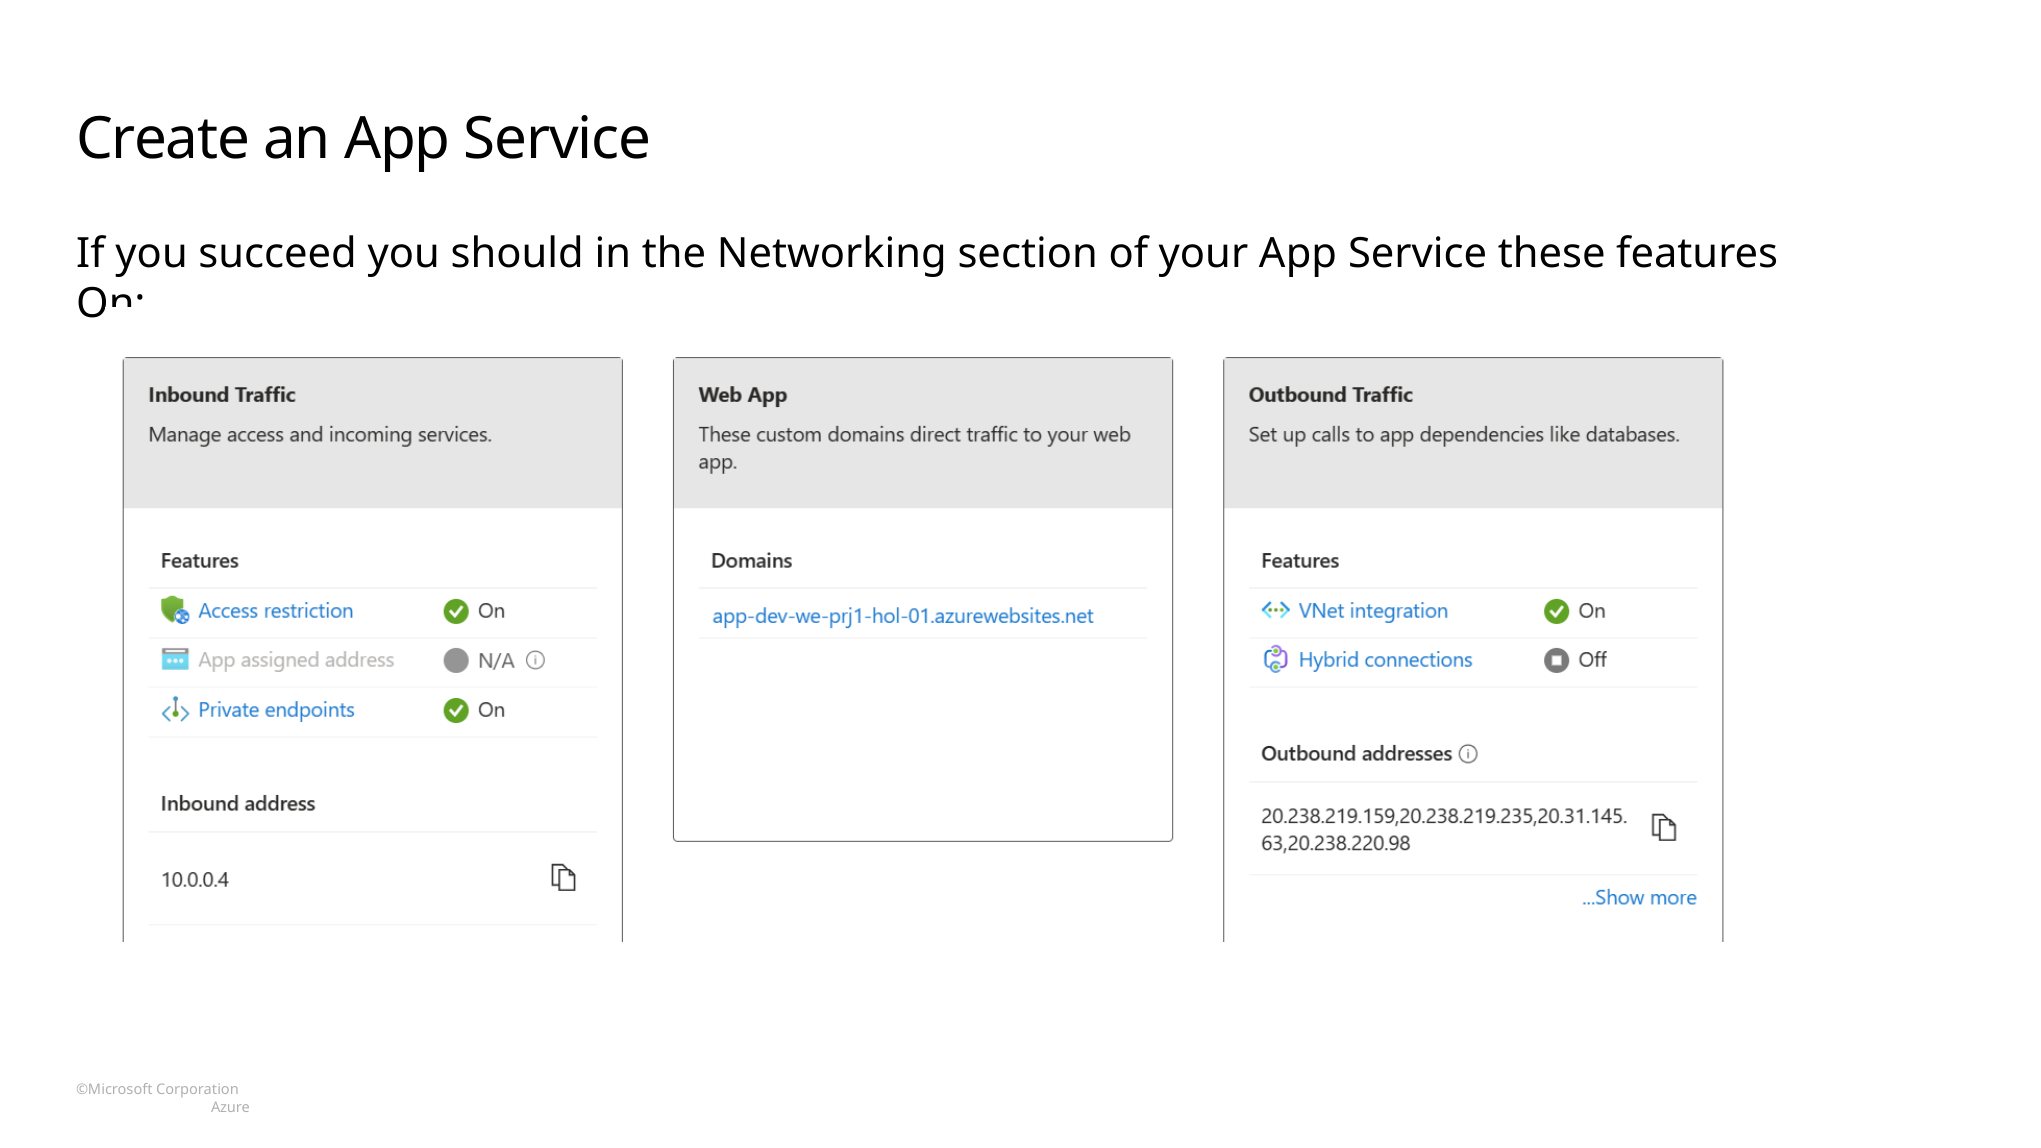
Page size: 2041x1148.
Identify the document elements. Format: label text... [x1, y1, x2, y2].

picture [105, 307, 1737, 943]
title Create an App Service [76, 103, 1969, 172]
list If you succeed you should in the Networking section of your App Service these features On: [76, 226, 1827, 327]
